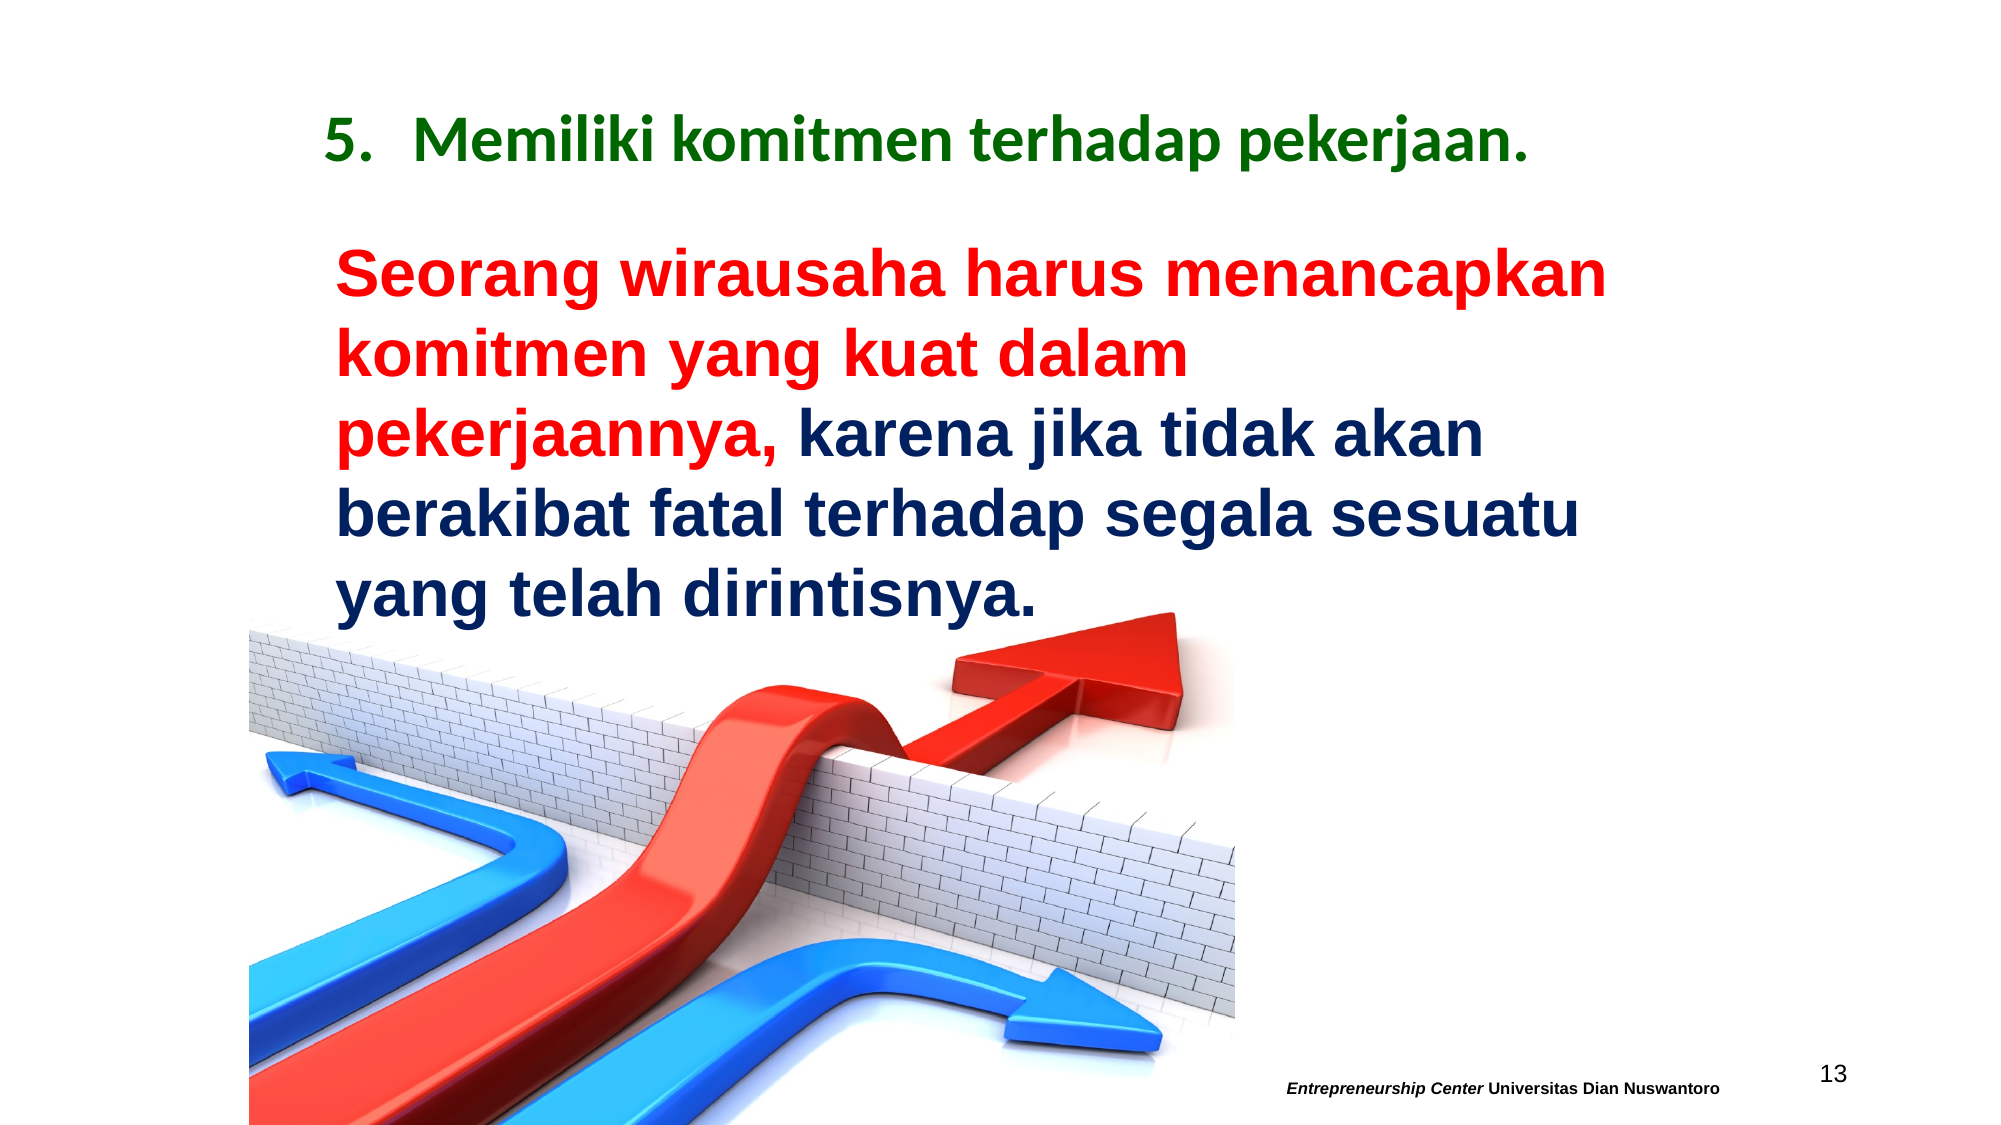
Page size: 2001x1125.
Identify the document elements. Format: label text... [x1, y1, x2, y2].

text_box Seorang wirausaha harus menancapkan komitmen yang kuat dalam pekerjaannya, karena jika tidak akan berakibat fatal terhadap segala sesuatu yang telah dirintisnya. [320, 222, 1657, 703]
text_box 5. Memiliki komitmen terhadap pekerjaan. [308, 58, 1692, 211]
picture [249, 538, 1235, 1125]
text_box Entrepreneurship Center Universitas Dian Nuswantoro [1271, 1070, 1750, 1125]
slide_number ‹#› [1412, 1042, 1863, 1103]
